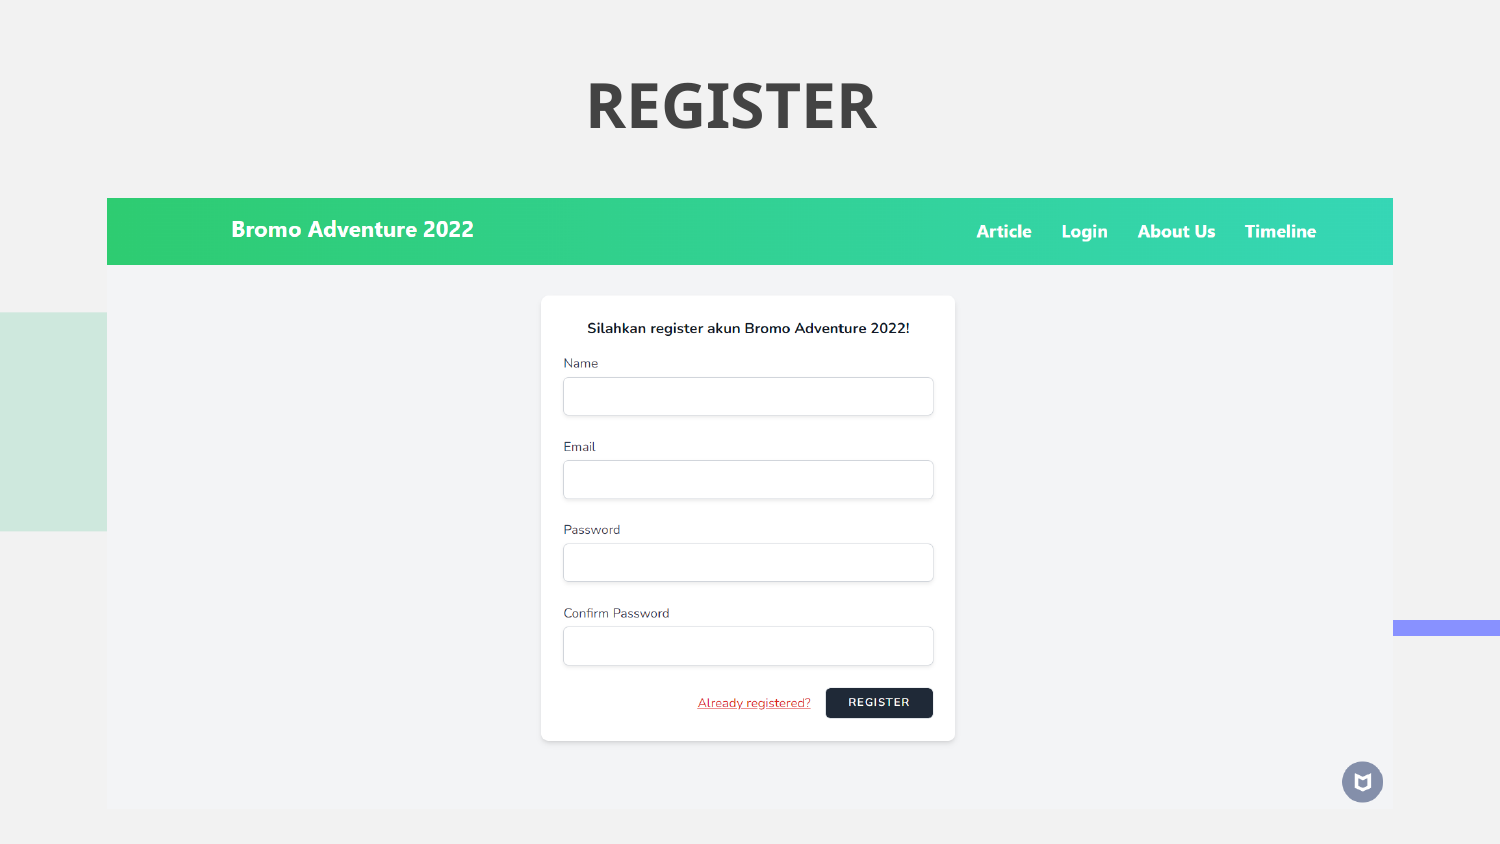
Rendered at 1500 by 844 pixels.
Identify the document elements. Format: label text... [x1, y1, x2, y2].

picture [106, 198, 1394, 810]
title REGISTER [472, 51, 991, 184]
